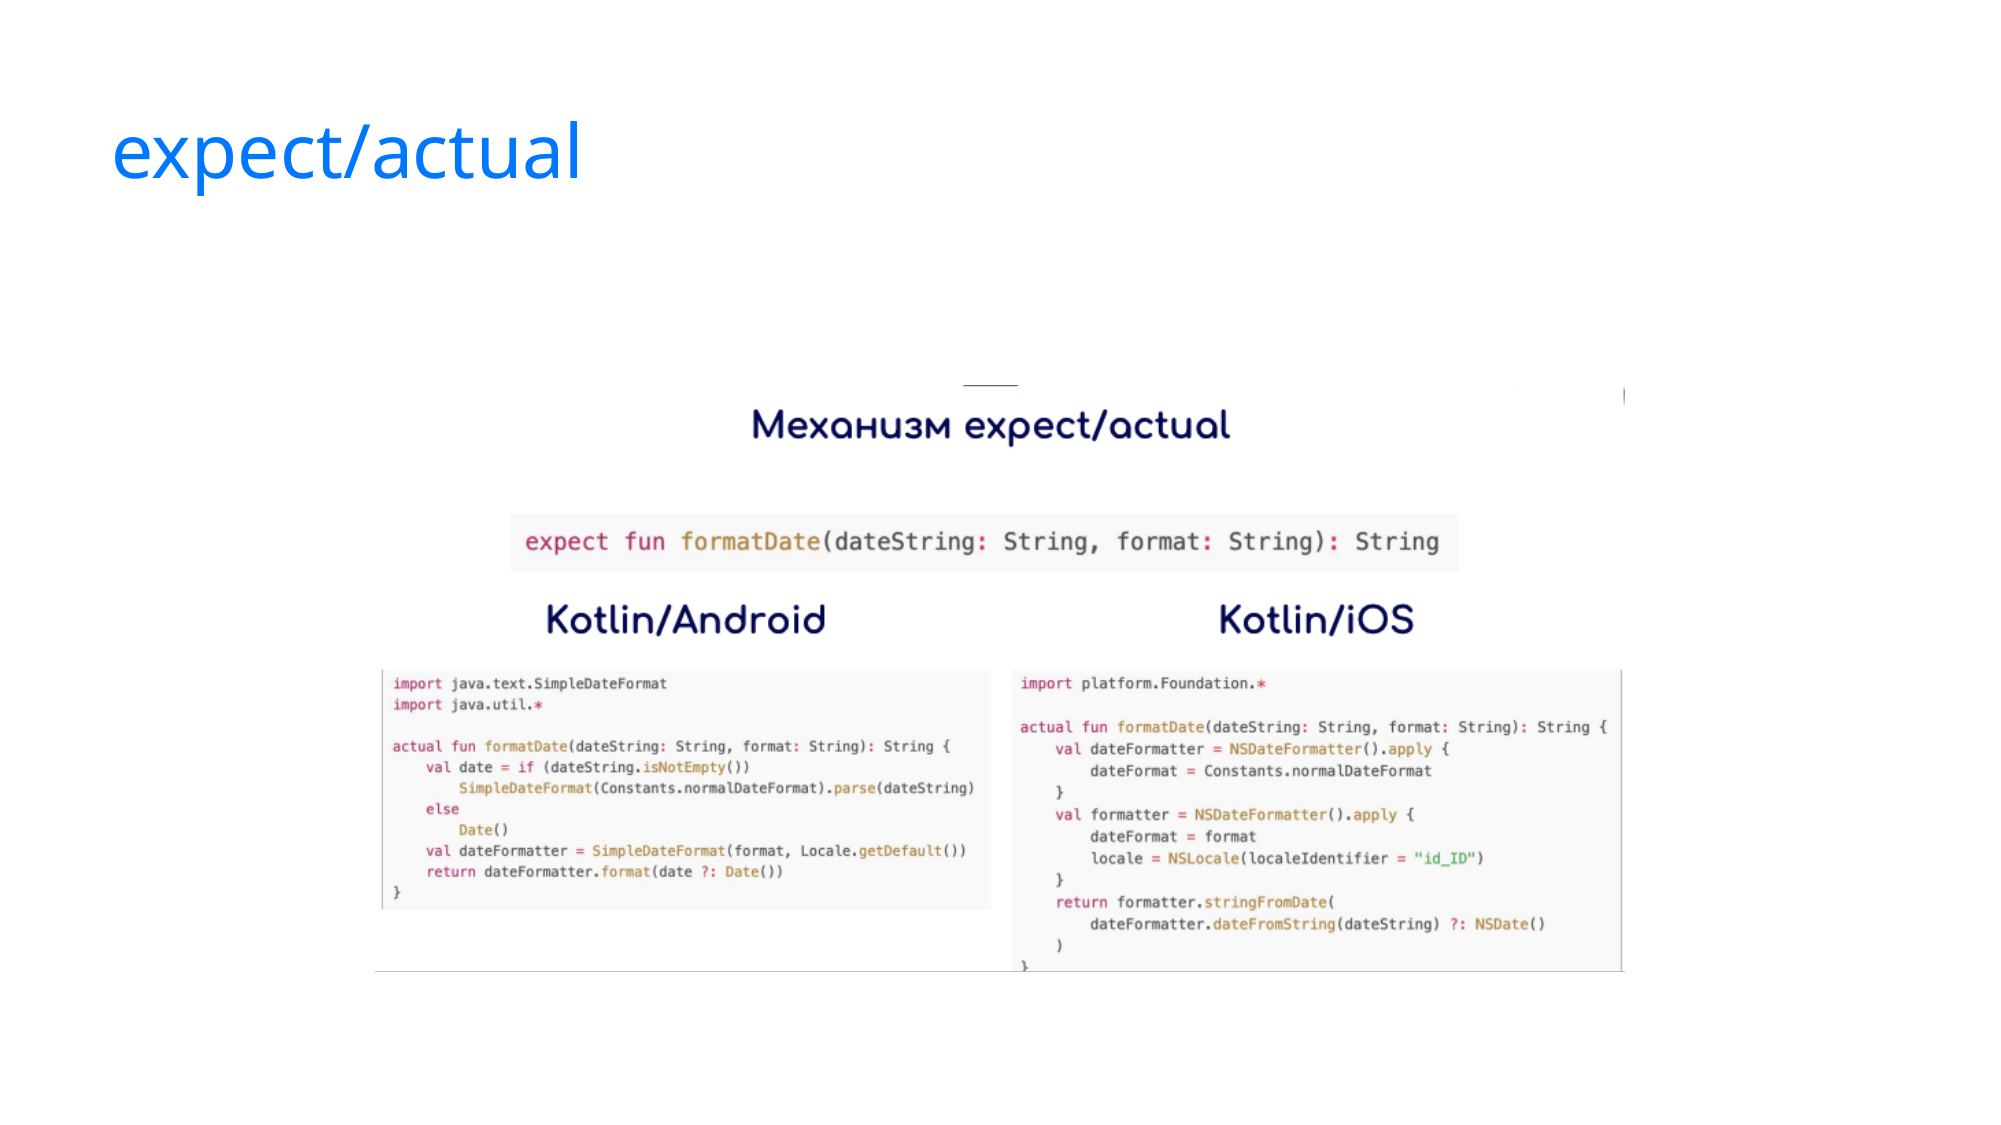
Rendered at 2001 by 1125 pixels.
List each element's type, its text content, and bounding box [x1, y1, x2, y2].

picture [375, 385, 1625, 973]
title expect/actual [111, 113, 1739, 291]
